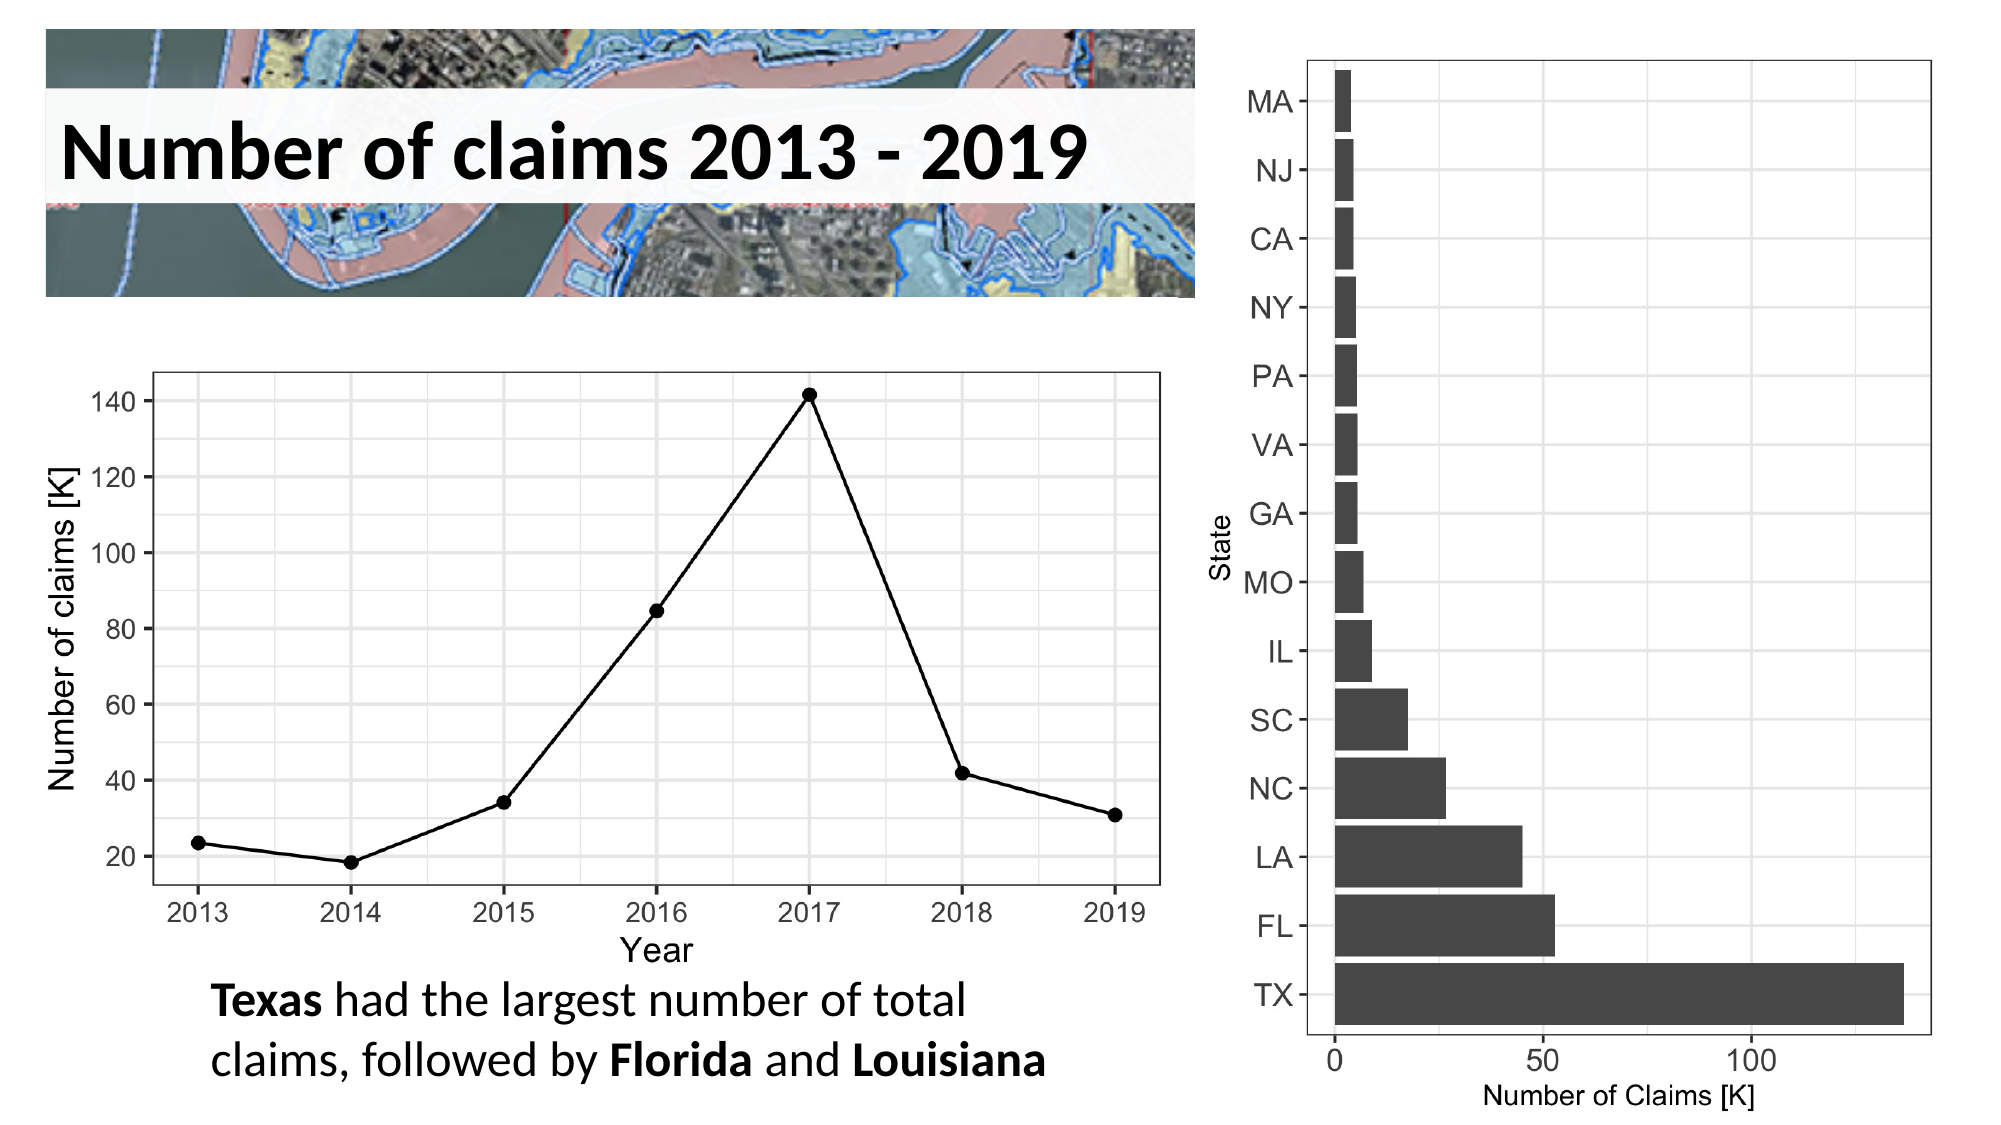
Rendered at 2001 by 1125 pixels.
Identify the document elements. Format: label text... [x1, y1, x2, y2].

text_box Texas had the largest number of total claims, followed by Florida and Louisiana [195, 986, 1063, 1095]
picture [31, 0, 1946, 1125]
